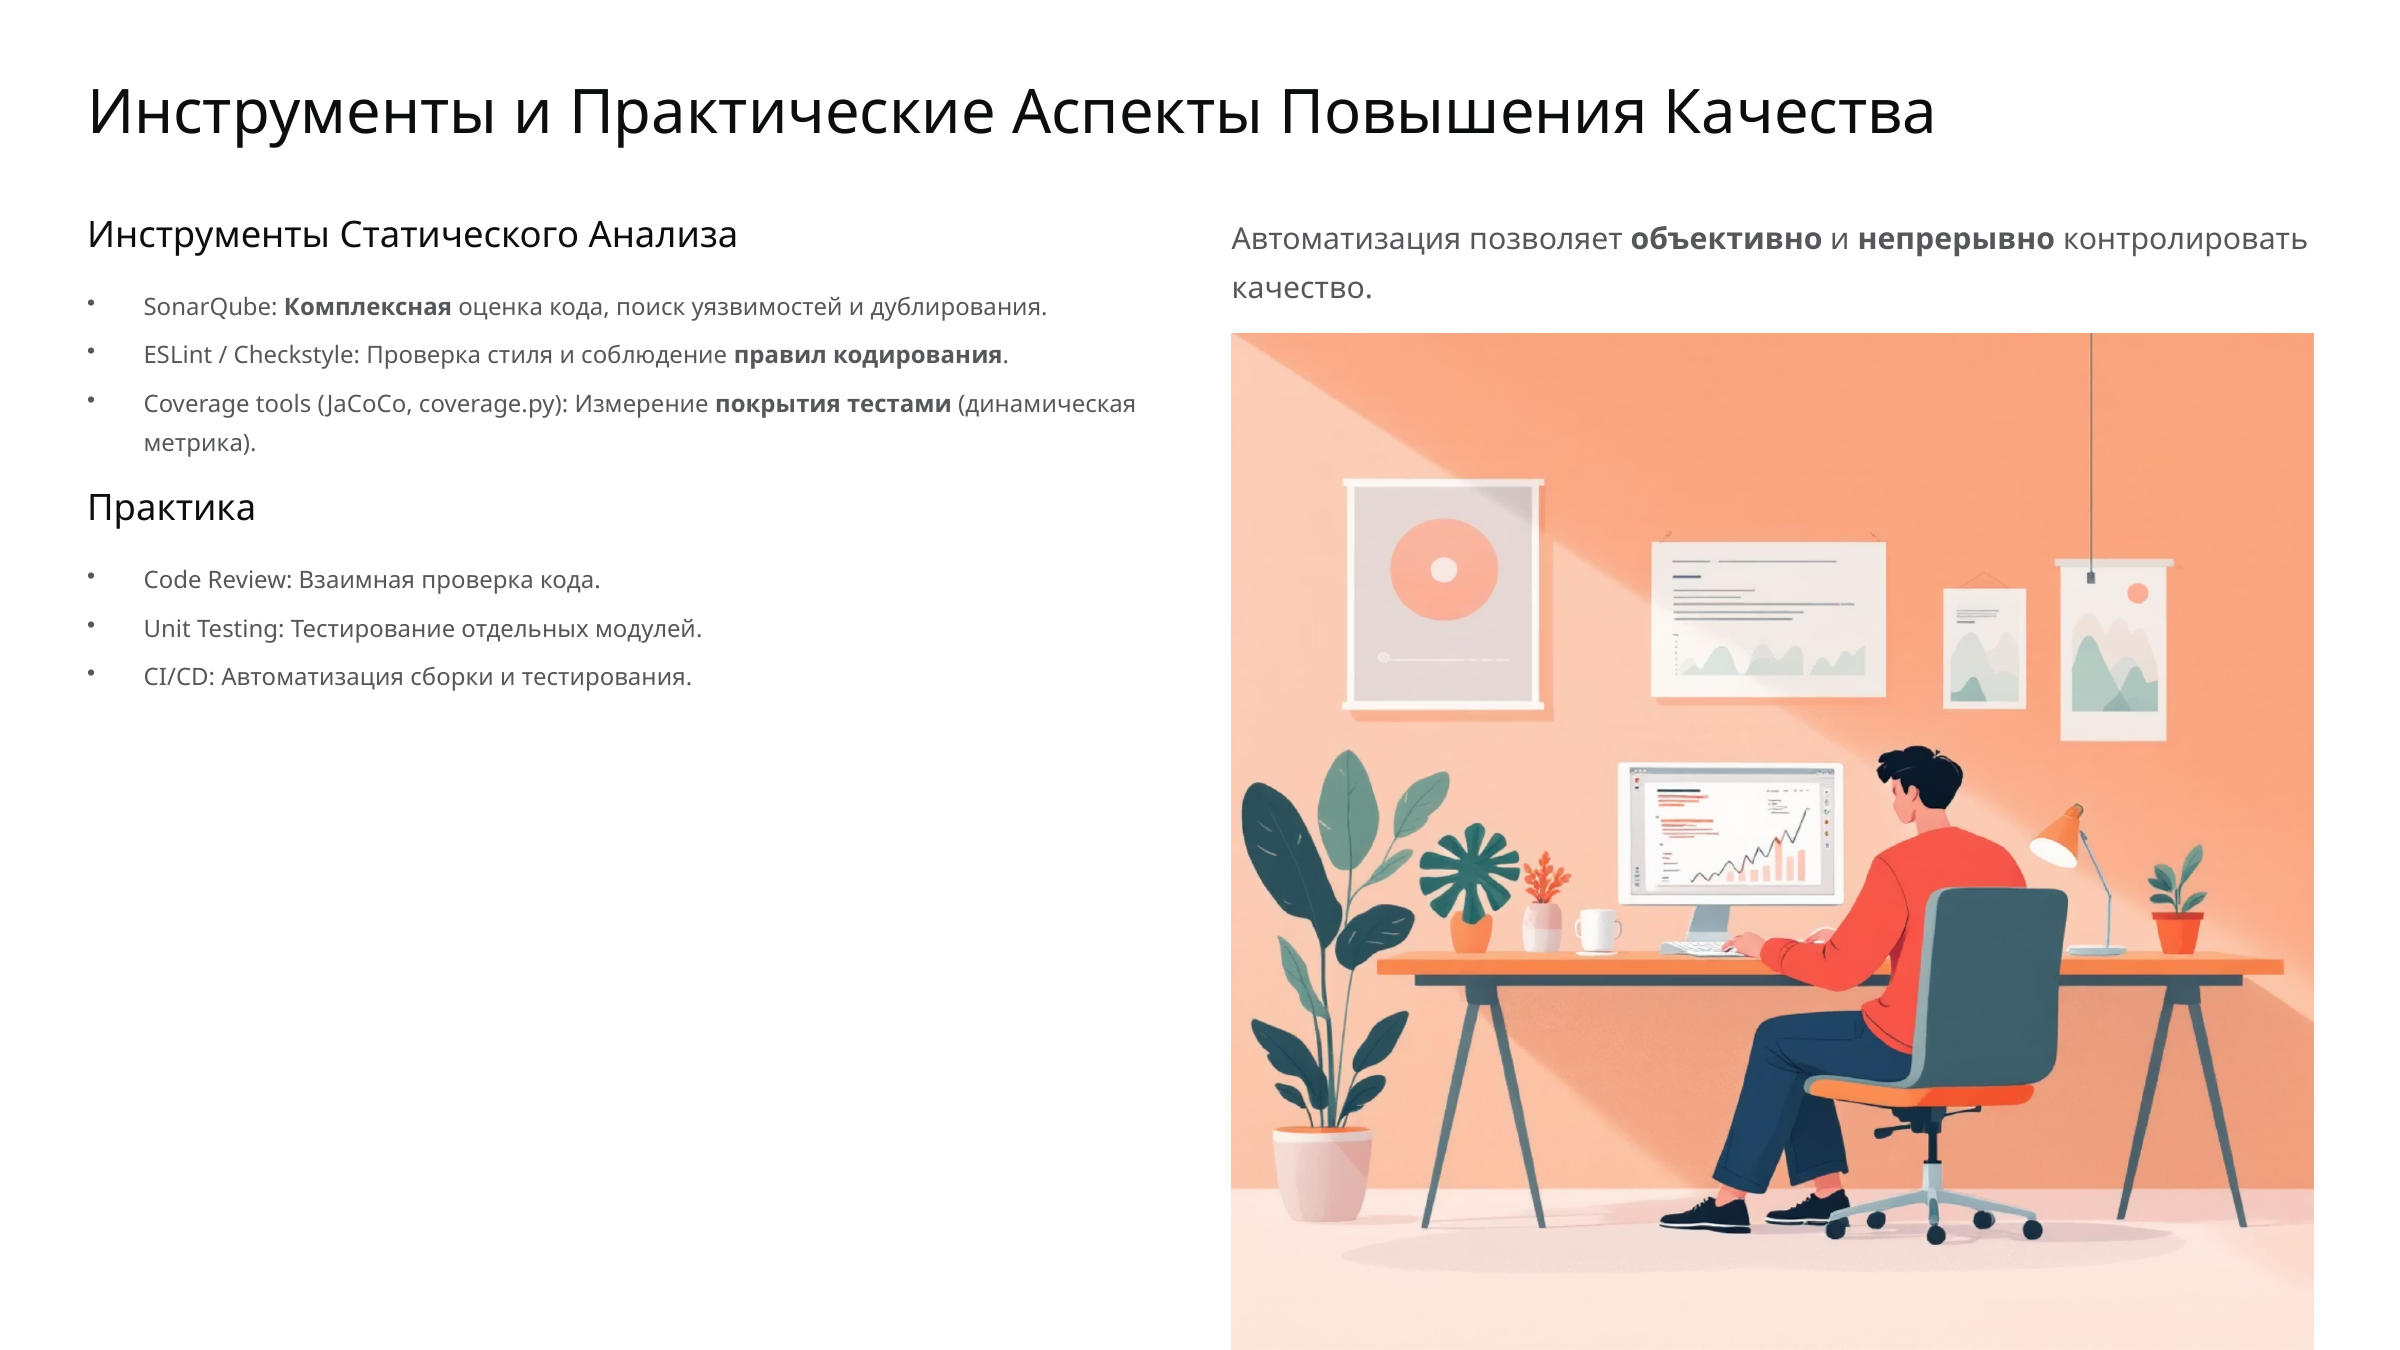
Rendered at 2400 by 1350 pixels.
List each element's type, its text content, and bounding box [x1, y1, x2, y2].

text_box Автоматизация позволяет объективно и непрерывно контролировать качество. [1231, 206, 2314, 306]
text_box Code Review: Взаимная проверка кода. [87, 553, 1170, 594]
text_box ESLint / Checkstyle: Проверка стиля и соблюдение правил кодирования. [87, 328, 1170, 369]
text_box CI/CD: Автоматизация сборки и тестирования. [87, 650, 1170, 691]
text_box Инструменты и Практические Аспекты Повышения Качества [87, 68, 1971, 147]
picture [1231, 333, 2314, 1350]
text_box Coverage tools (JaCoCo, coverage.py): Измерение покрытия тестами (динамическая метрика). [87, 377, 1170, 458]
text_box Unit Testing: Тестирование отдельных модулей. [87, 602, 1170, 643]
text_box Практика [87, 482, 461, 529]
text_box Инструменты Статического Анализа [87, 208, 761, 256]
text_box SonarQube: Комплексная оценка кода, поиск уязвимостей и дублирования. [87, 280, 1170, 321]
